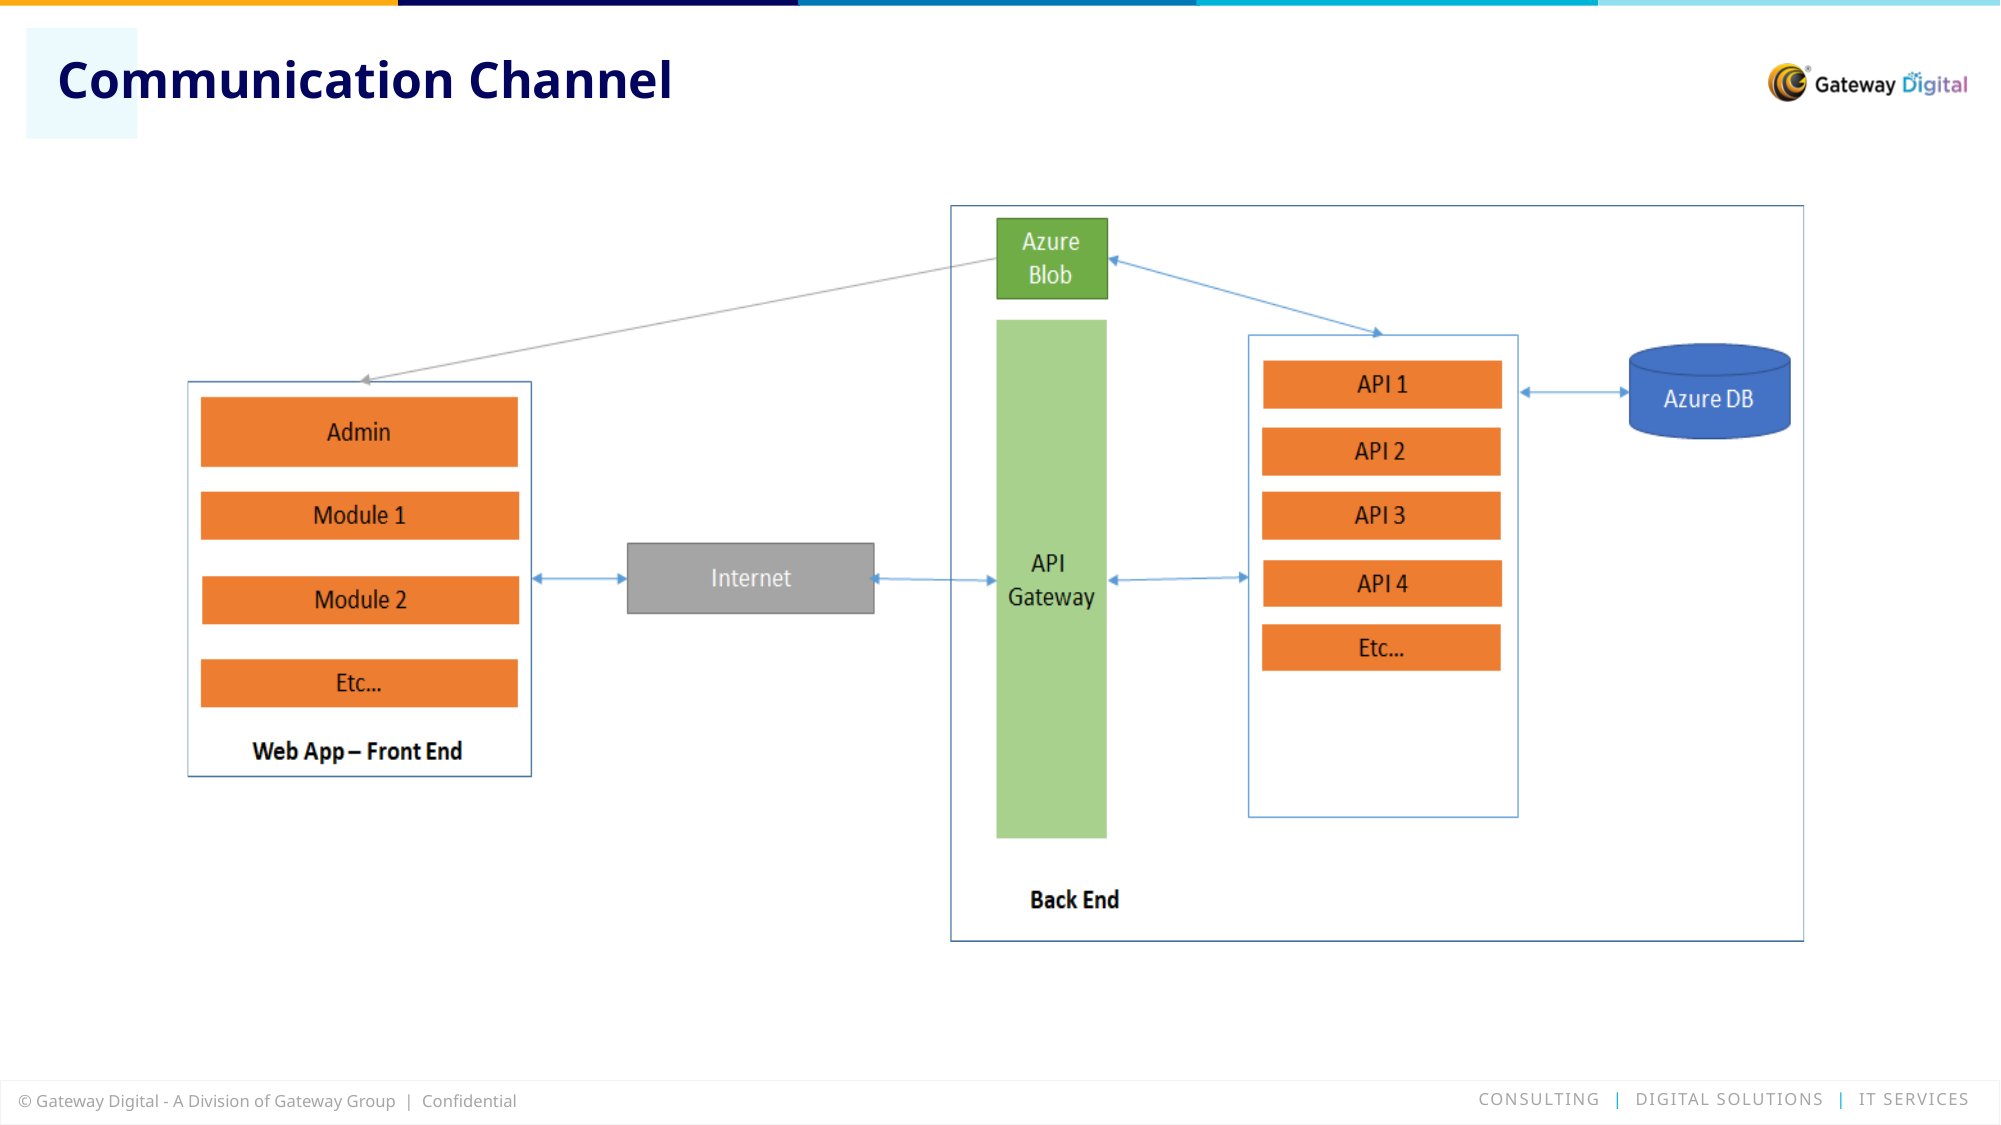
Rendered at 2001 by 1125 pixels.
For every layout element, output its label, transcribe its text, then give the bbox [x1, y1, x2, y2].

title Communication Channel [42, 47, 1158, 118]
picture [1735, 29, 2000, 136]
picture [187, 205, 1805, 942]
